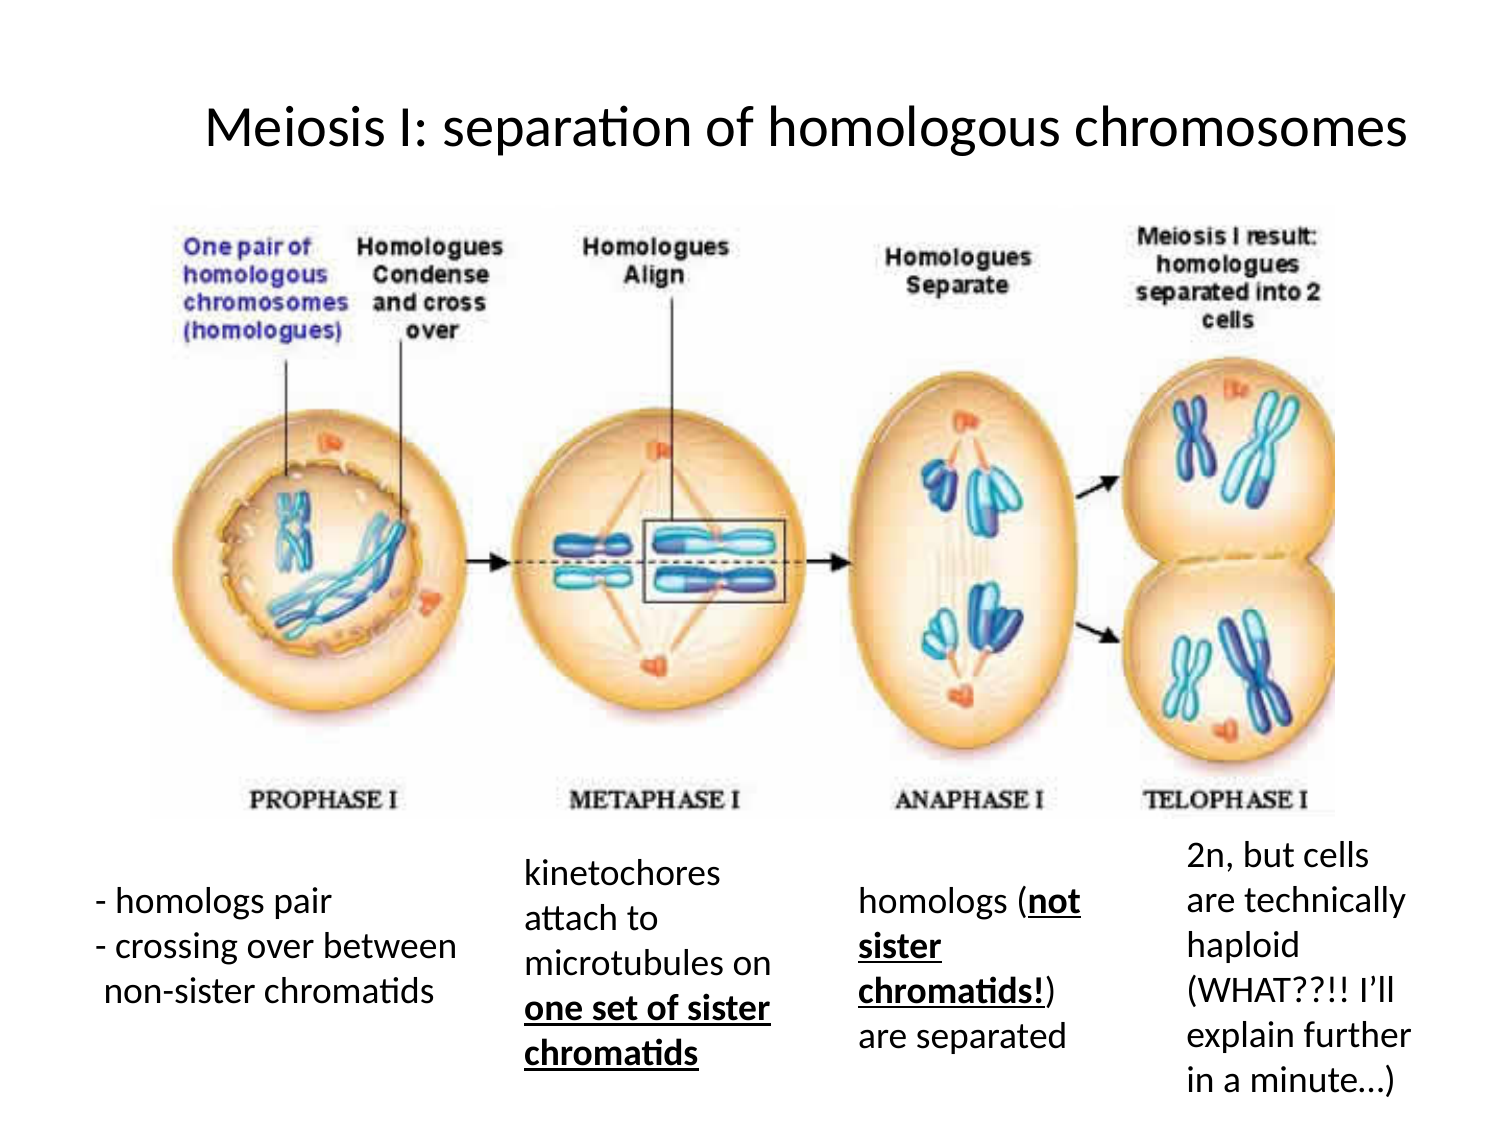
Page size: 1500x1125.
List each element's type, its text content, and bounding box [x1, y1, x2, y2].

text_box kinetochores attach to microtubules on one set of sister chromatids [509, 840, 791, 1081]
picture [150, 205, 1335, 819]
text_box - homologs pair - crossing over between non-sister chromatids [80, 868, 490, 1019]
text_box 2n, but cells are technically haploid (WHAT??!! I’ll explain further in a minute…) [1171, 822, 1433, 1108]
text_box homologs (not sister chromatids!) are separated [843, 868, 1115, 1064]
text_box Meiosis I: separation of homologous chromosomes [189, 80, 1424, 165]
